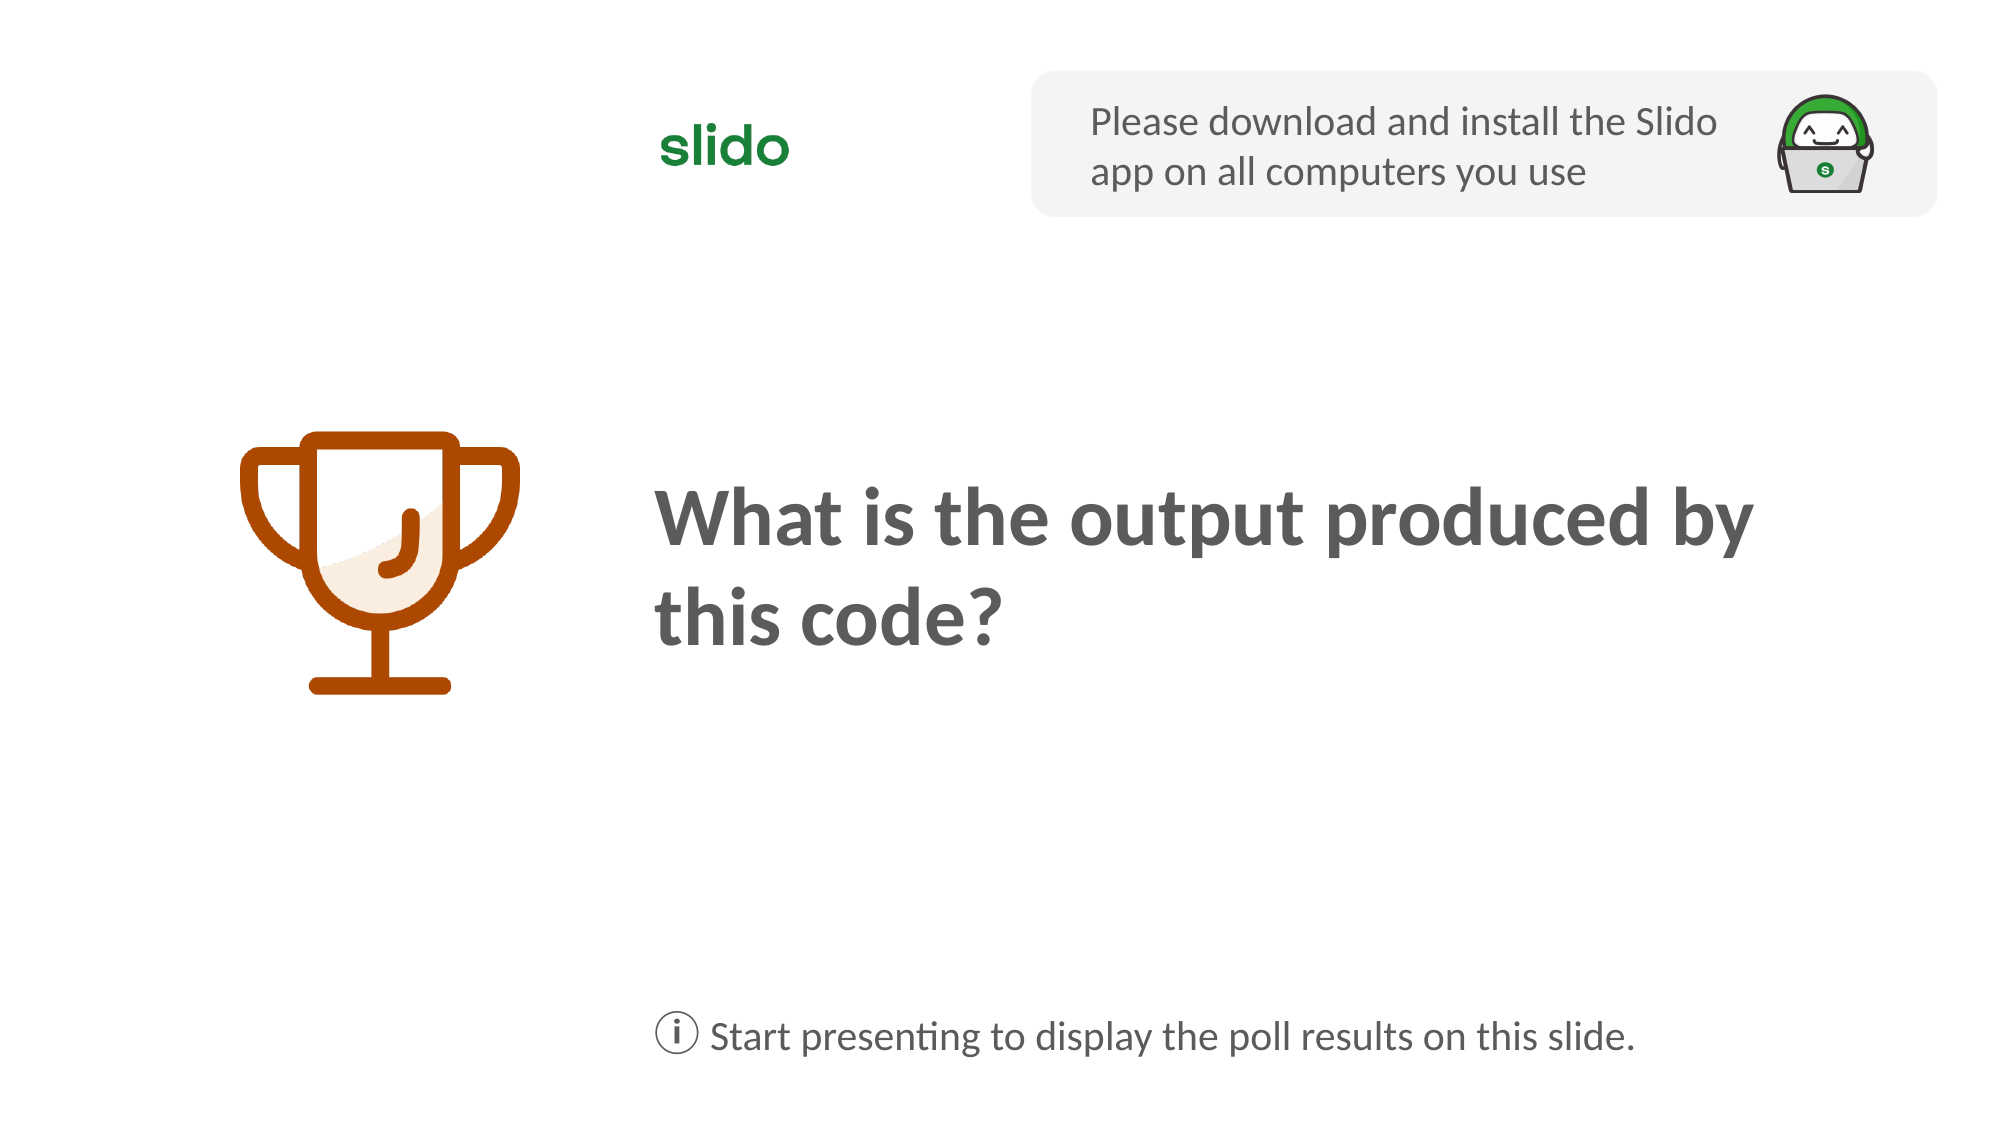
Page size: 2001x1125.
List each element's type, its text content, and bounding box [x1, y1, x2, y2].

text_box ⓘ Start presenting to display the poll results on this slide. [639, 989, 1841, 1076]
text_box What is the output produced by this code? [639, 421, 1841, 704]
picture [639, 101, 810, 187]
text_box Please download and install the Slido app on all computers you use [1030, 69, 1939, 218]
picture [189, 372, 570, 753]
picture [1775, 94, 1874, 193]
